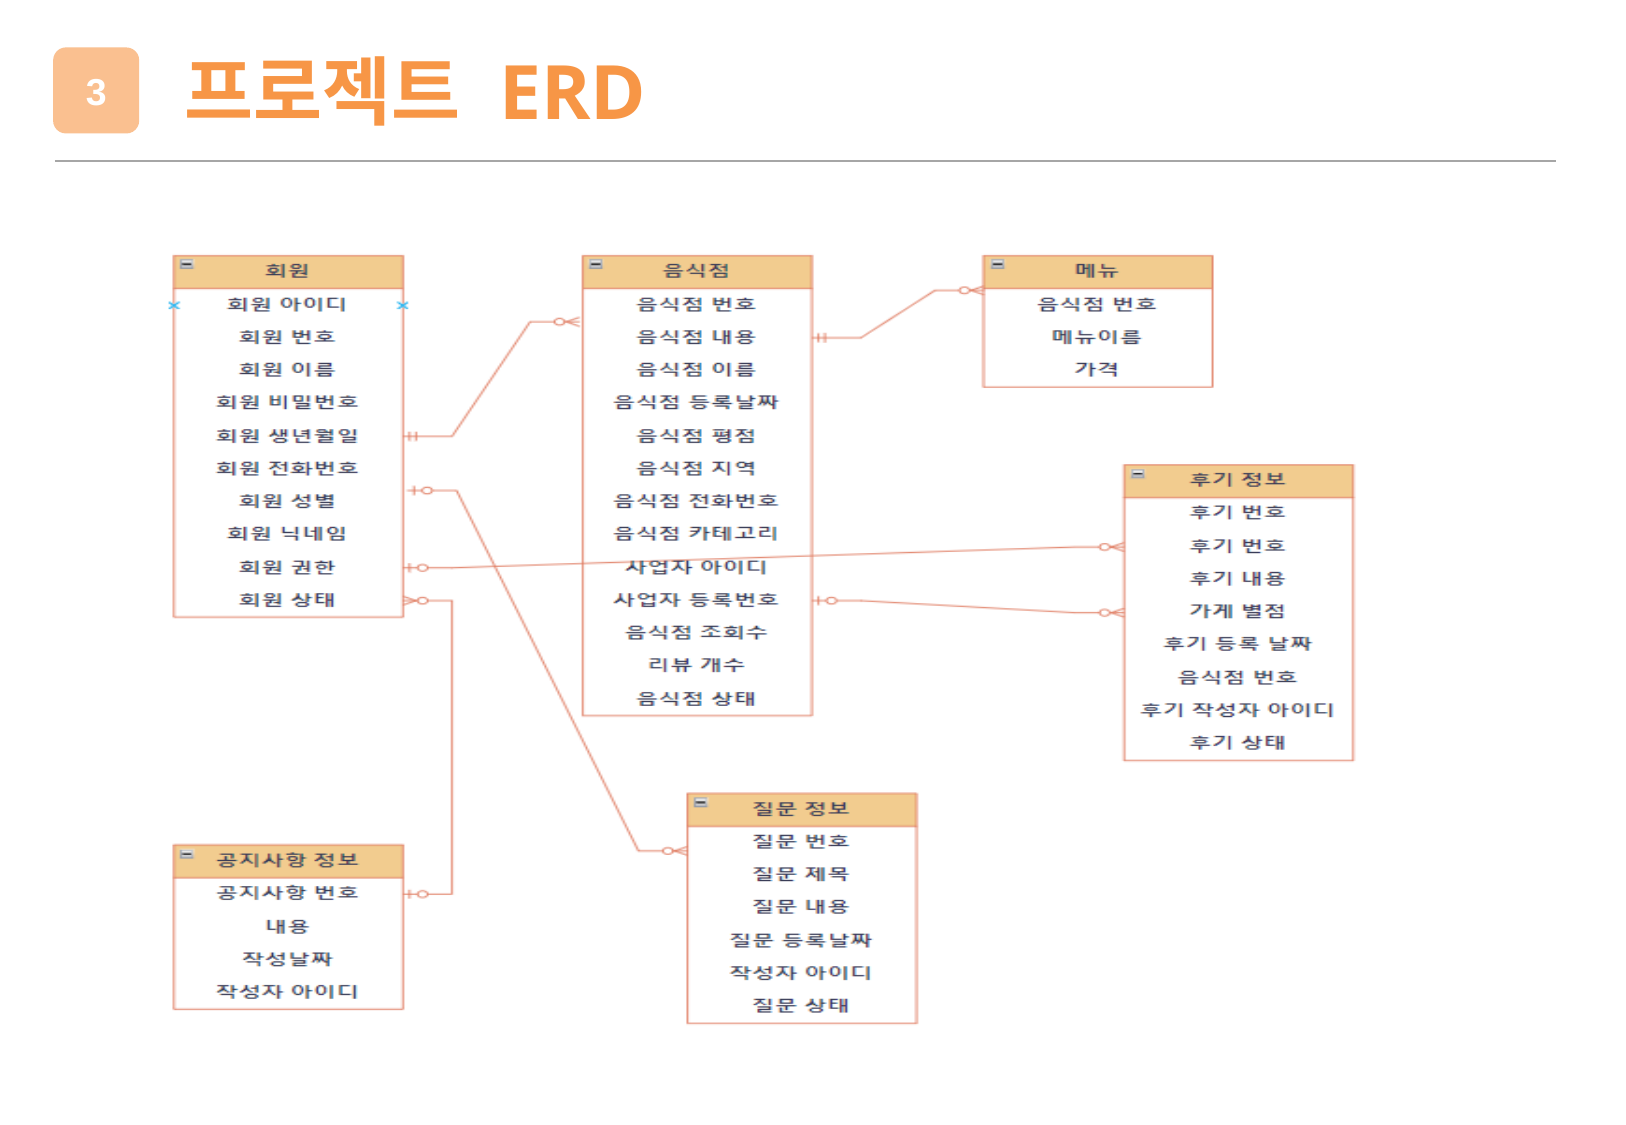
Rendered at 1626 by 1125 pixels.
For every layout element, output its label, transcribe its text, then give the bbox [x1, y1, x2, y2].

picture [115, 219, 1557, 1039]
text_box 3 [50, 45, 142, 136]
text_box 프로젝트 ERD [169, 37, 1285, 143]
